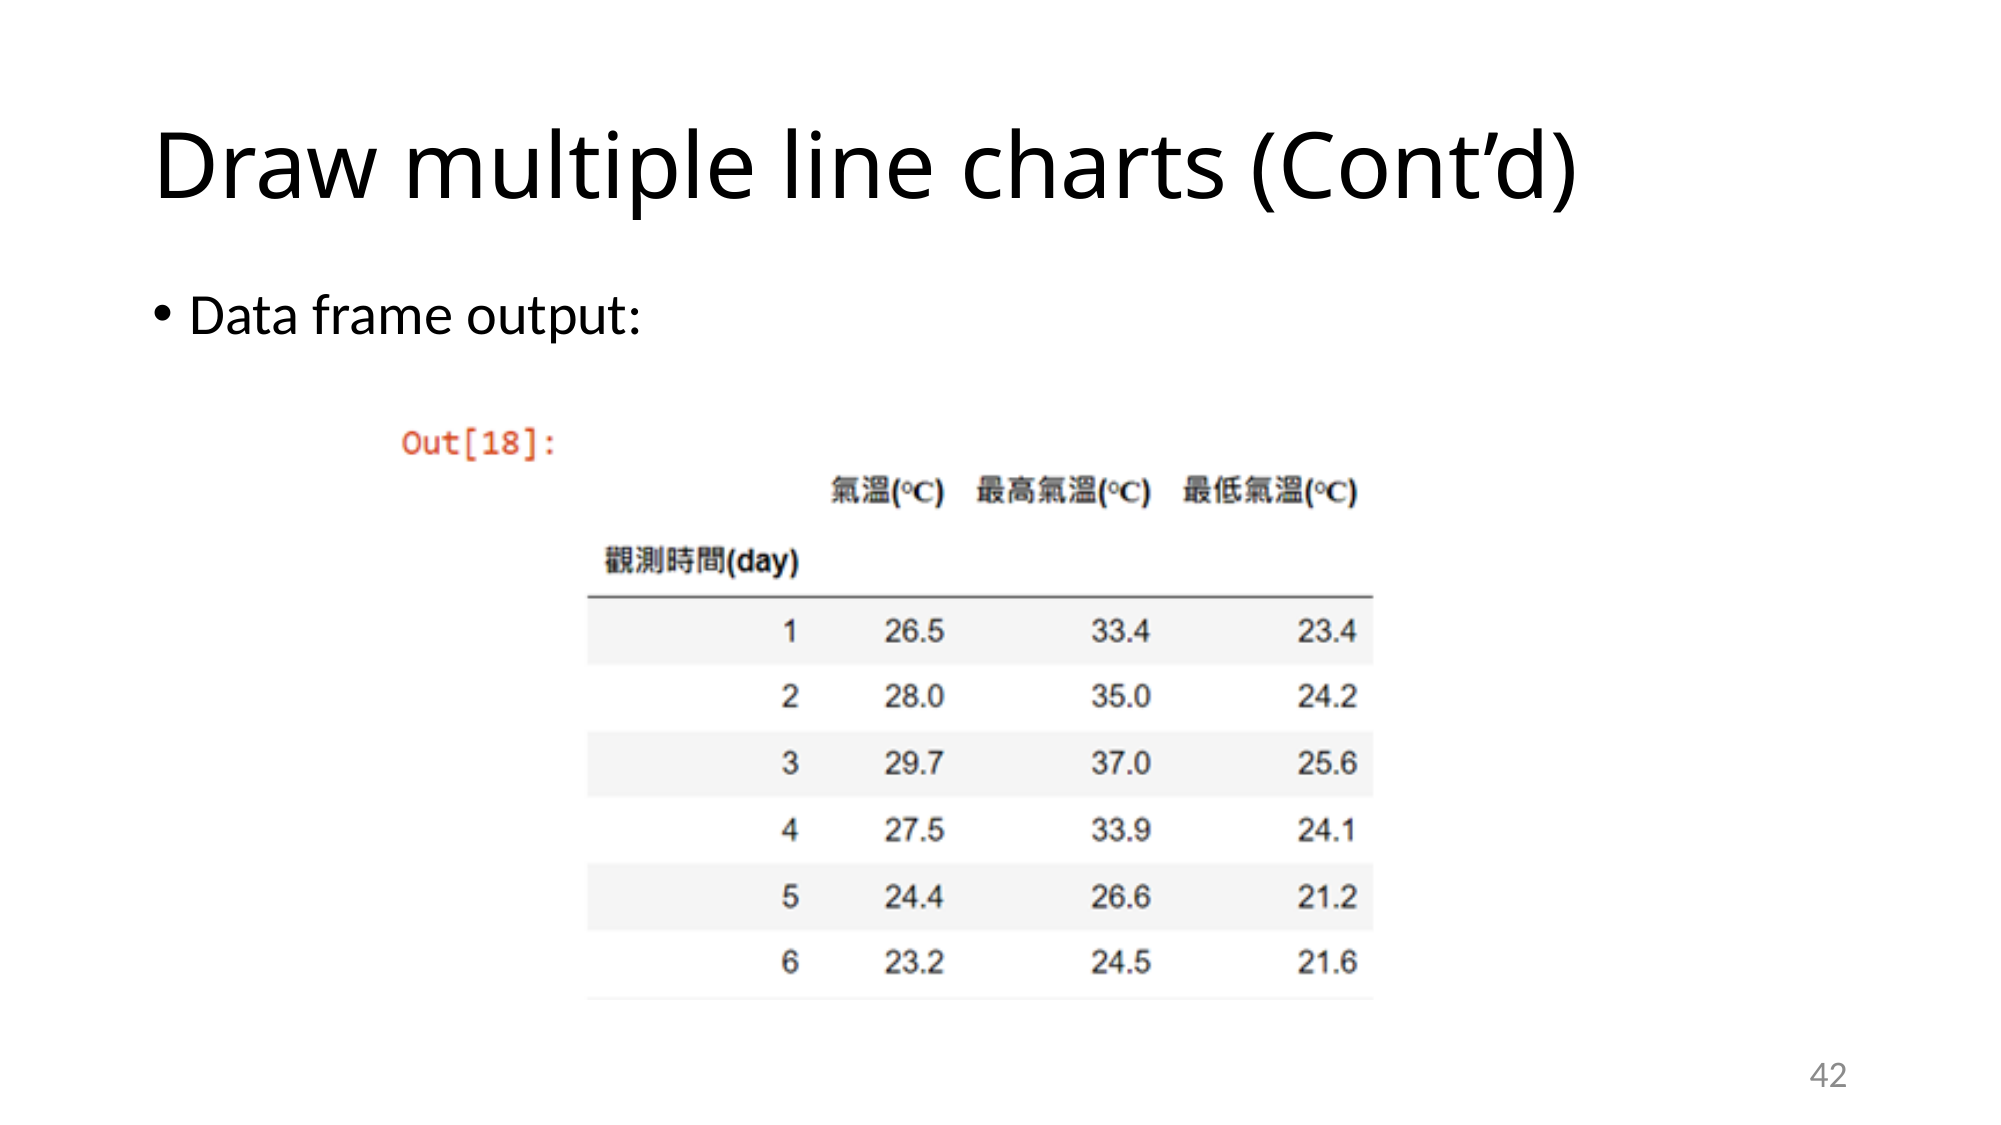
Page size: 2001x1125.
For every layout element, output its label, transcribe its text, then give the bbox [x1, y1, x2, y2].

slide_number 42 [1412, 1042, 1863, 1103]
text_box Data frame output: [137, 277, 1863, 991]
title Draw multiple line charts (Cont’d) [137, 59, 1863, 277]
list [389, 418, 1550, 1001]
